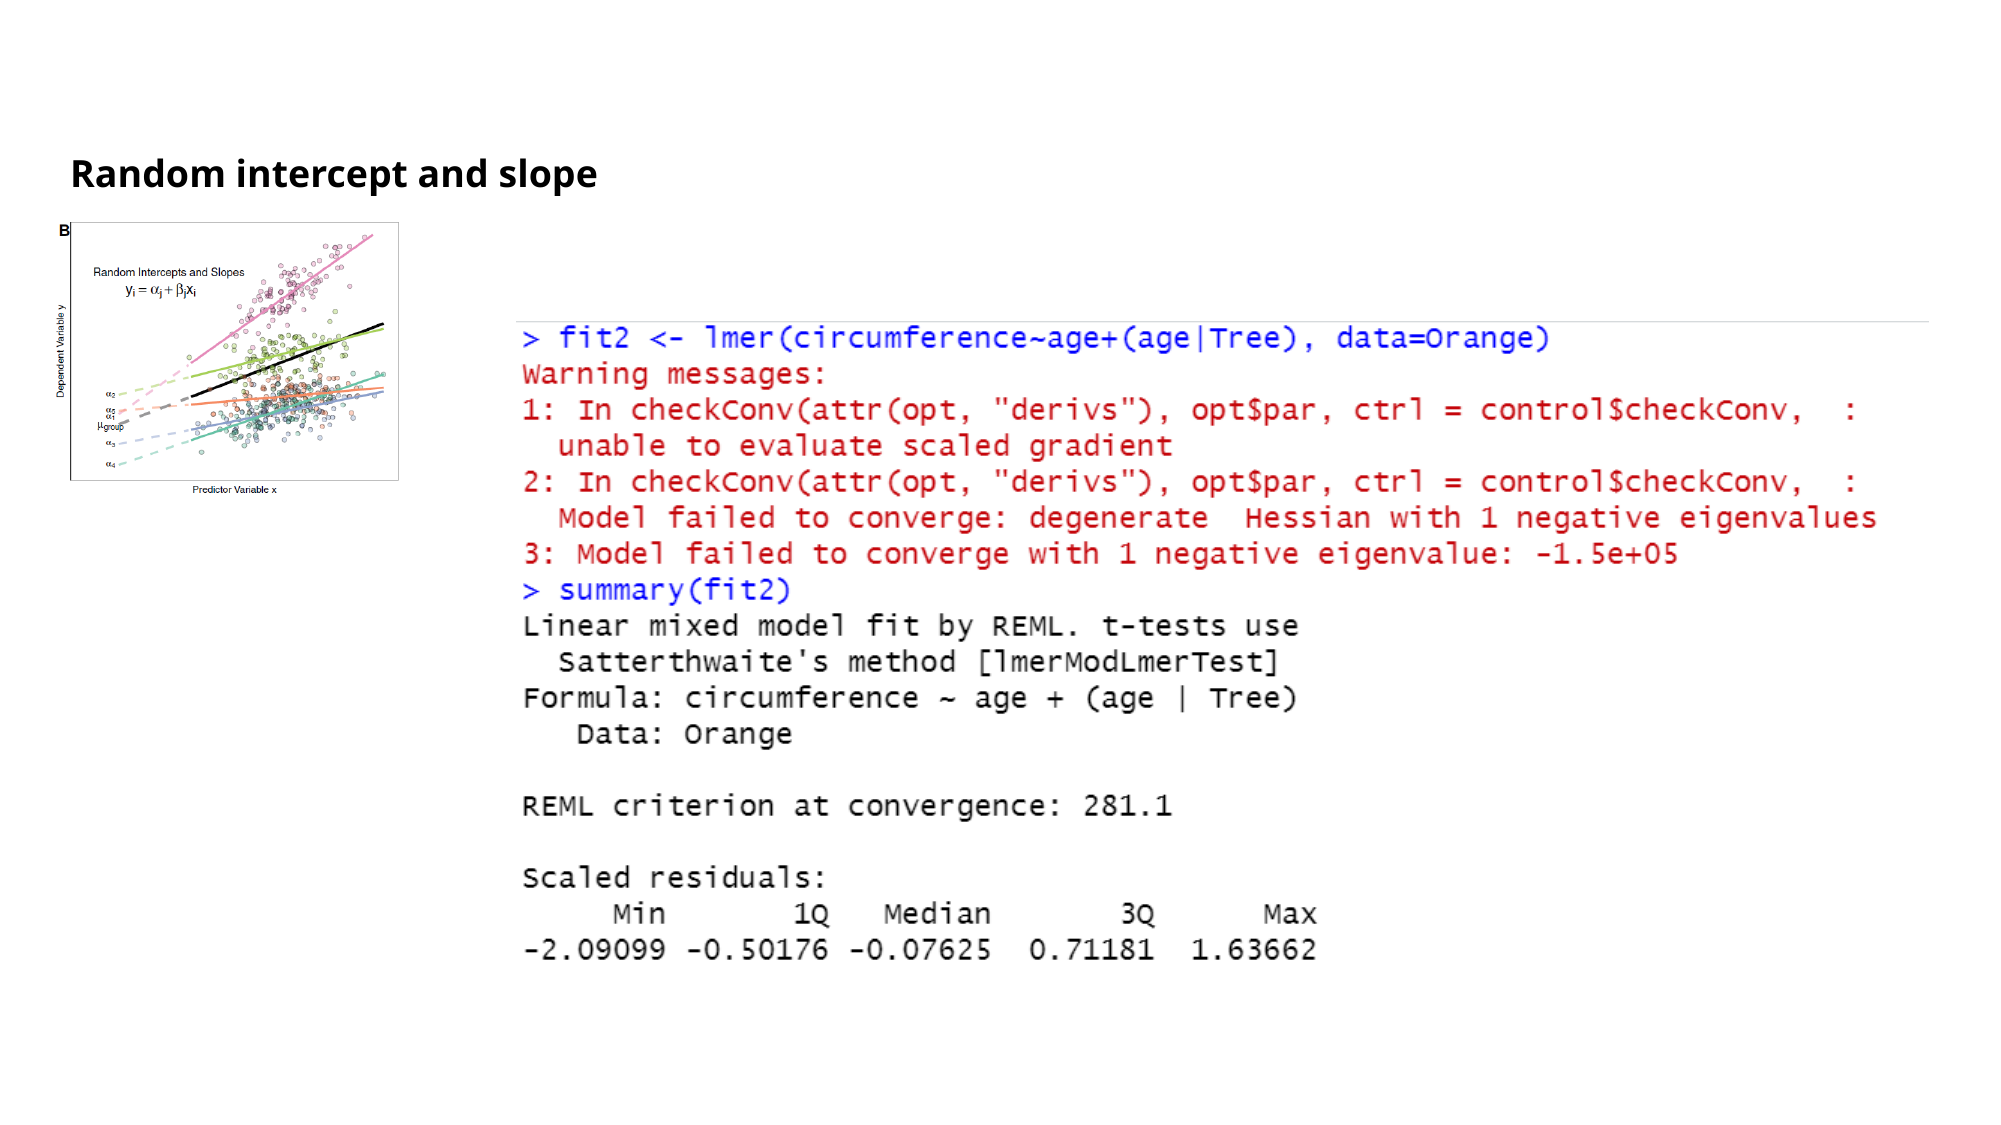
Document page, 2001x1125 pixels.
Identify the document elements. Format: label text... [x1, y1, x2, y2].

picture [516, 321, 1929, 987]
picture [55, 203, 411, 499]
text_box Random intercept and slope [55, 142, 664, 248]
